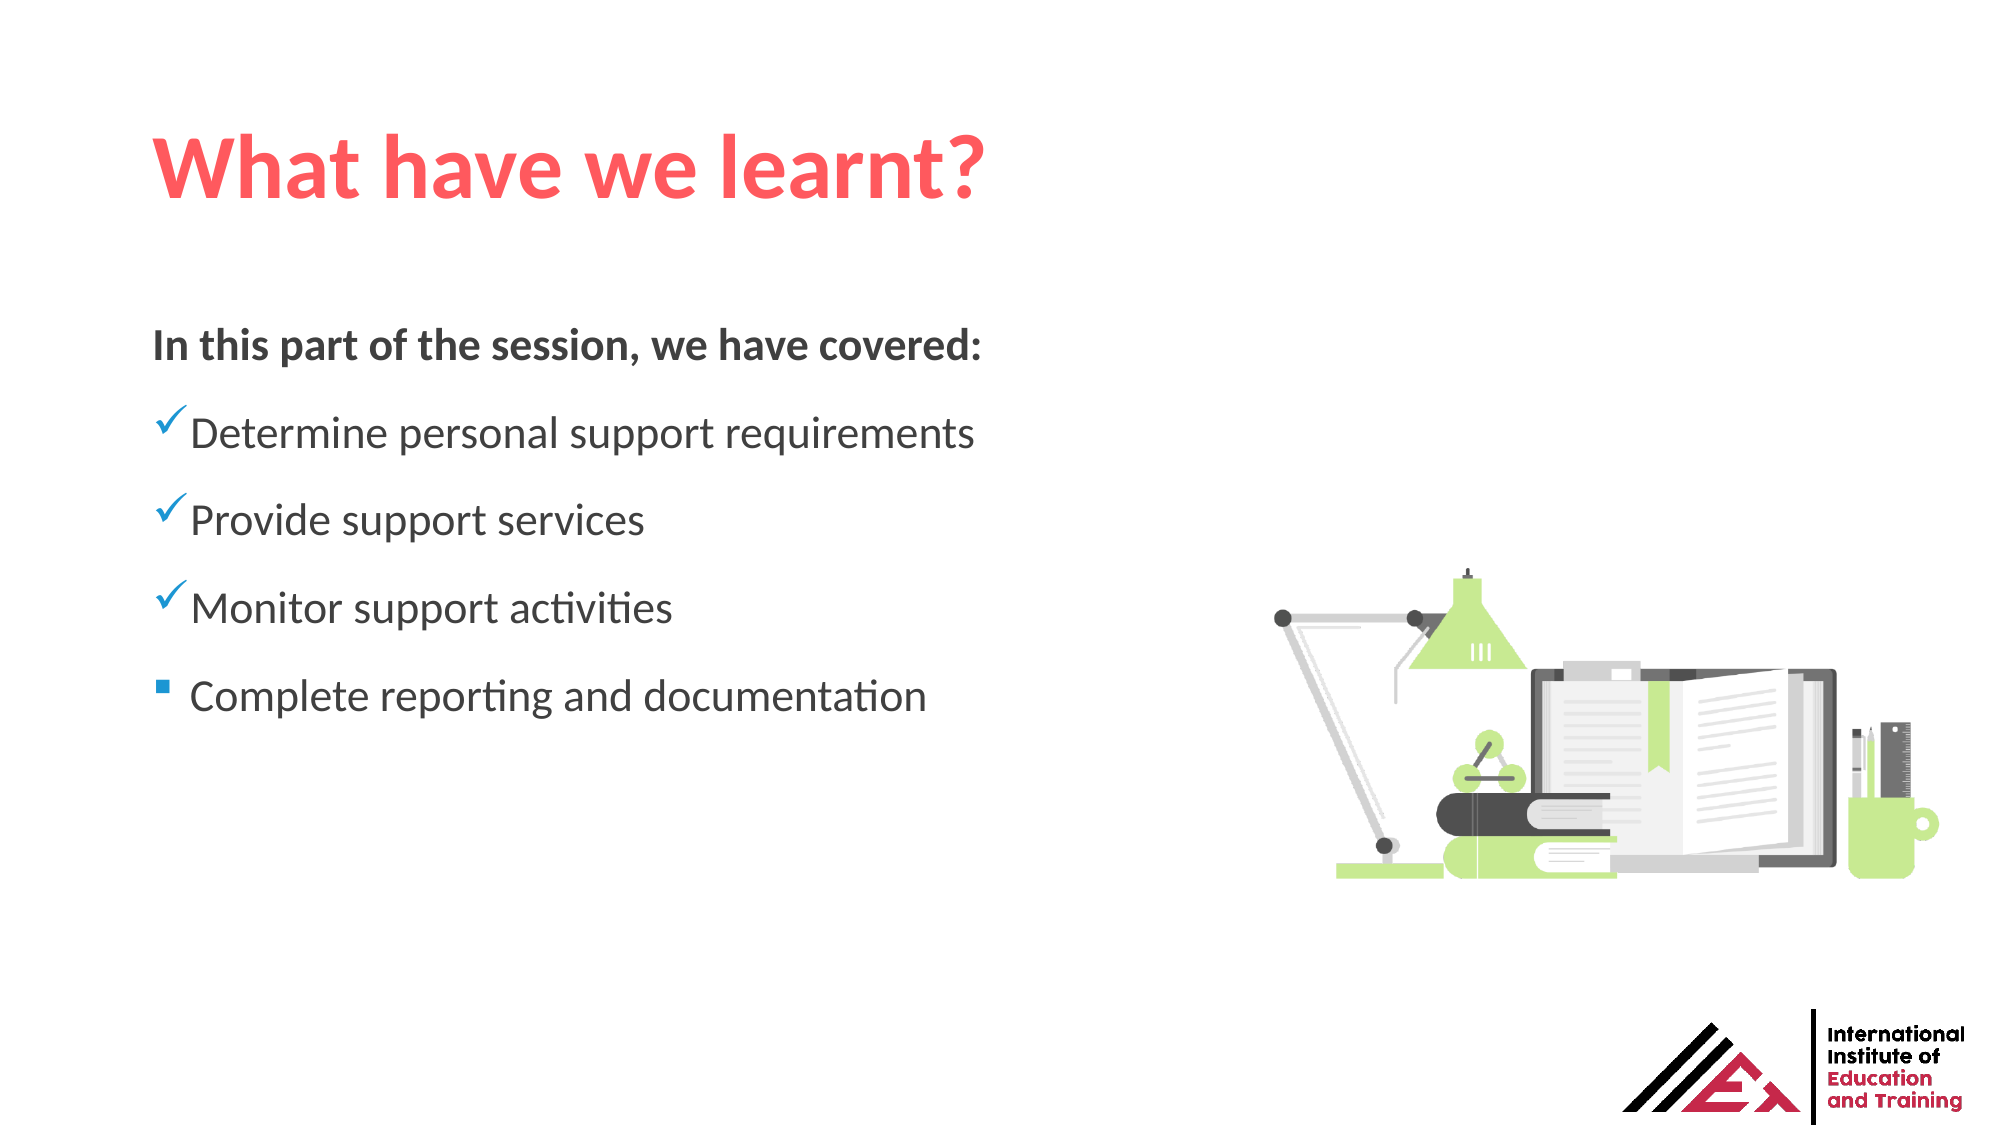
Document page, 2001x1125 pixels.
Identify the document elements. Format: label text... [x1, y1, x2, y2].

picture [1206, 331, 2000, 1125]
title What have we learnt? [137, 59, 1793, 278]
list In this part of the session, we have covered: Determine personal support requirements Provide support services Monitor support activities Complete reporting and documentation [137, 299, 1793, 1014]
